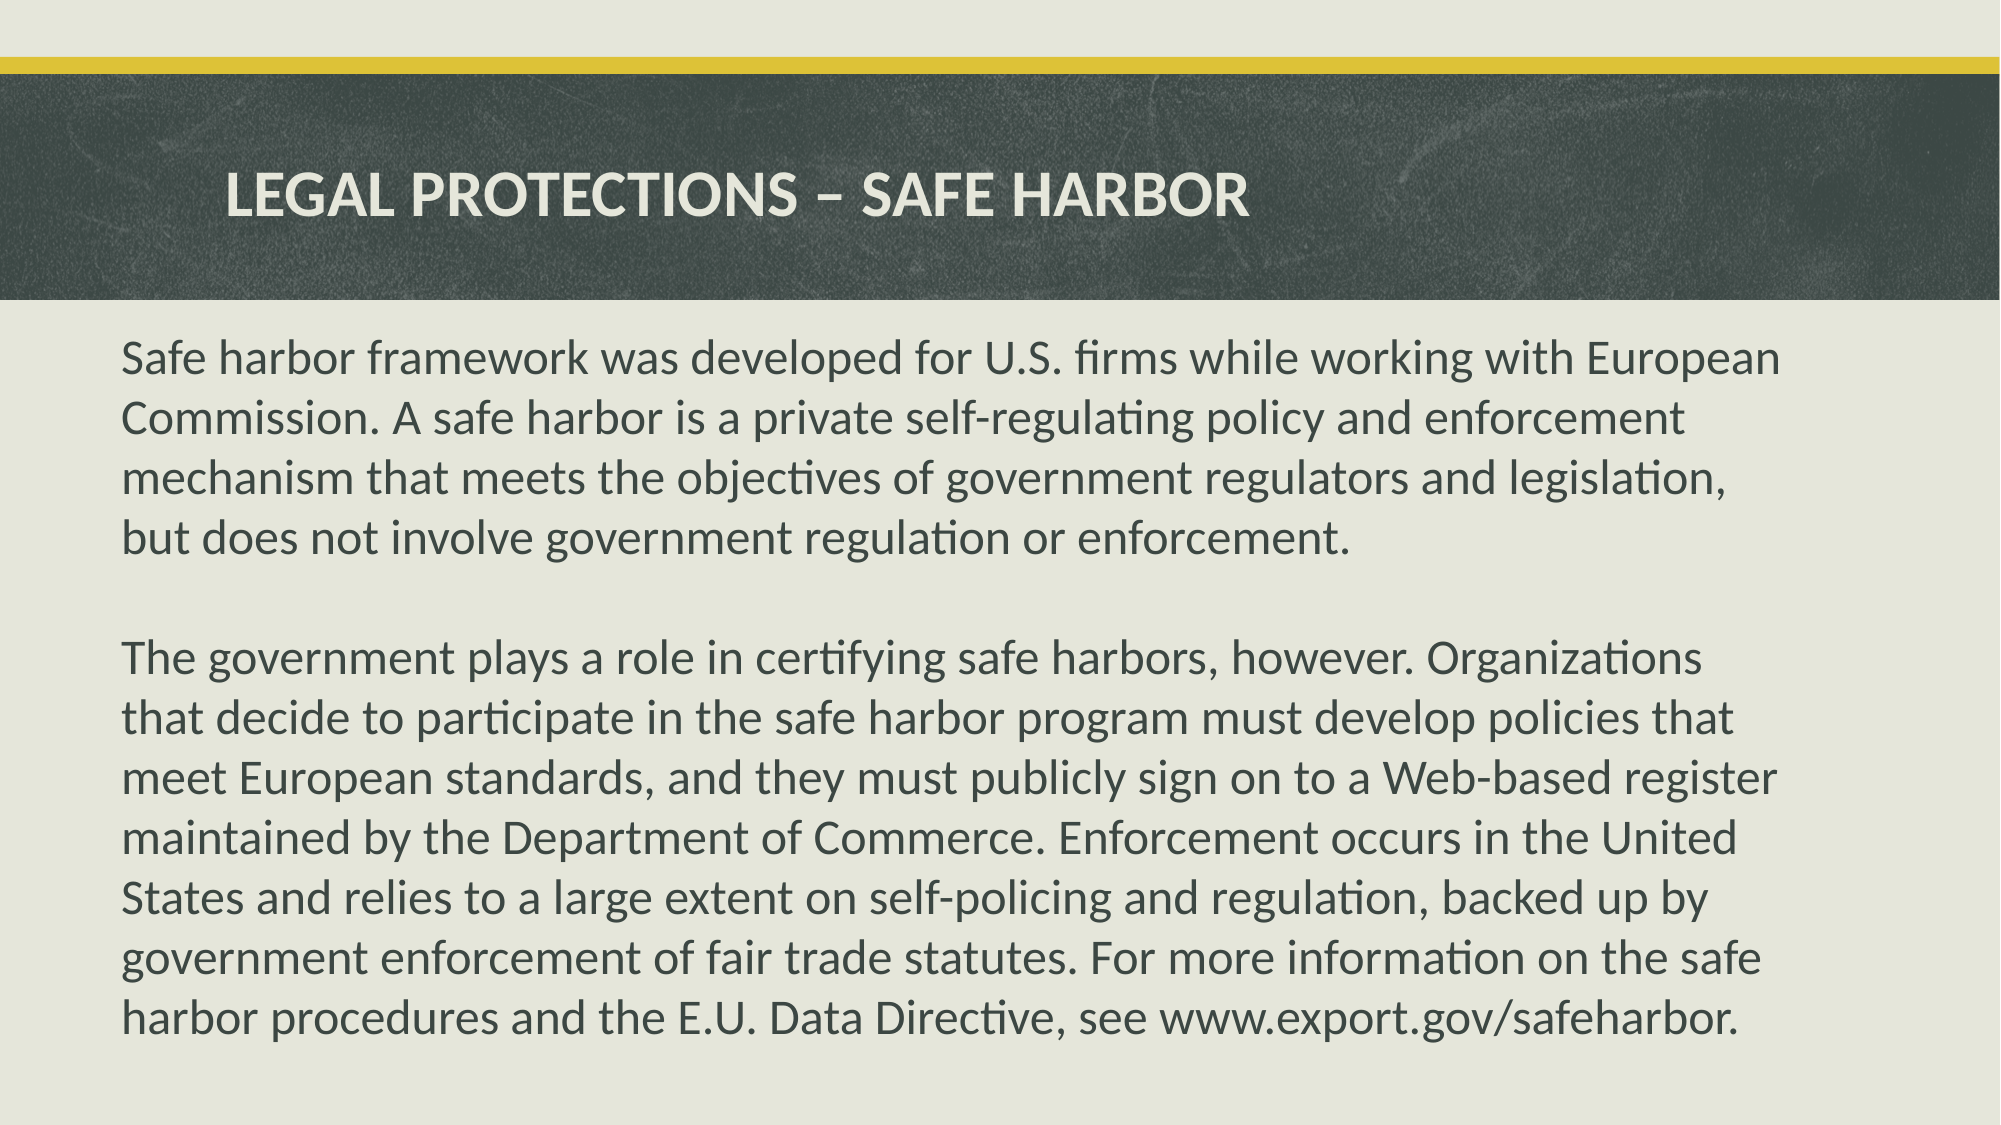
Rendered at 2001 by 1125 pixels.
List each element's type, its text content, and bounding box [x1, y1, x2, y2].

text_box Safe harbor framework was developed for U.S. firms while working with European Commission. A safe harbor is a private self-regulating policy and enforcement mechanism that meets the objectives of government regulators and legislation, but does not involve government regulation or enforcement. The government plays a role in certifying safe harbors, however. Organizations that decide to participate in the safe harbor program must develop policies that meet European standards, and they must publicly sign on to a Web-based register maintained by the Department of Commerce. Enforcement occurs in the United States and relies to a large extent on self-policing and regulation, backed up by government enforcement of fair trade statutes. For more information on the safe harbor procedures and the E.U. Data Directive, see www.export.gov/safeharbor. [106, 317, 1800, 1113]
picture [0, 74, 2000, 300]
title LEGAL PROTECTIONS – SAFE HARBOR [210, 76, 1868, 311]
